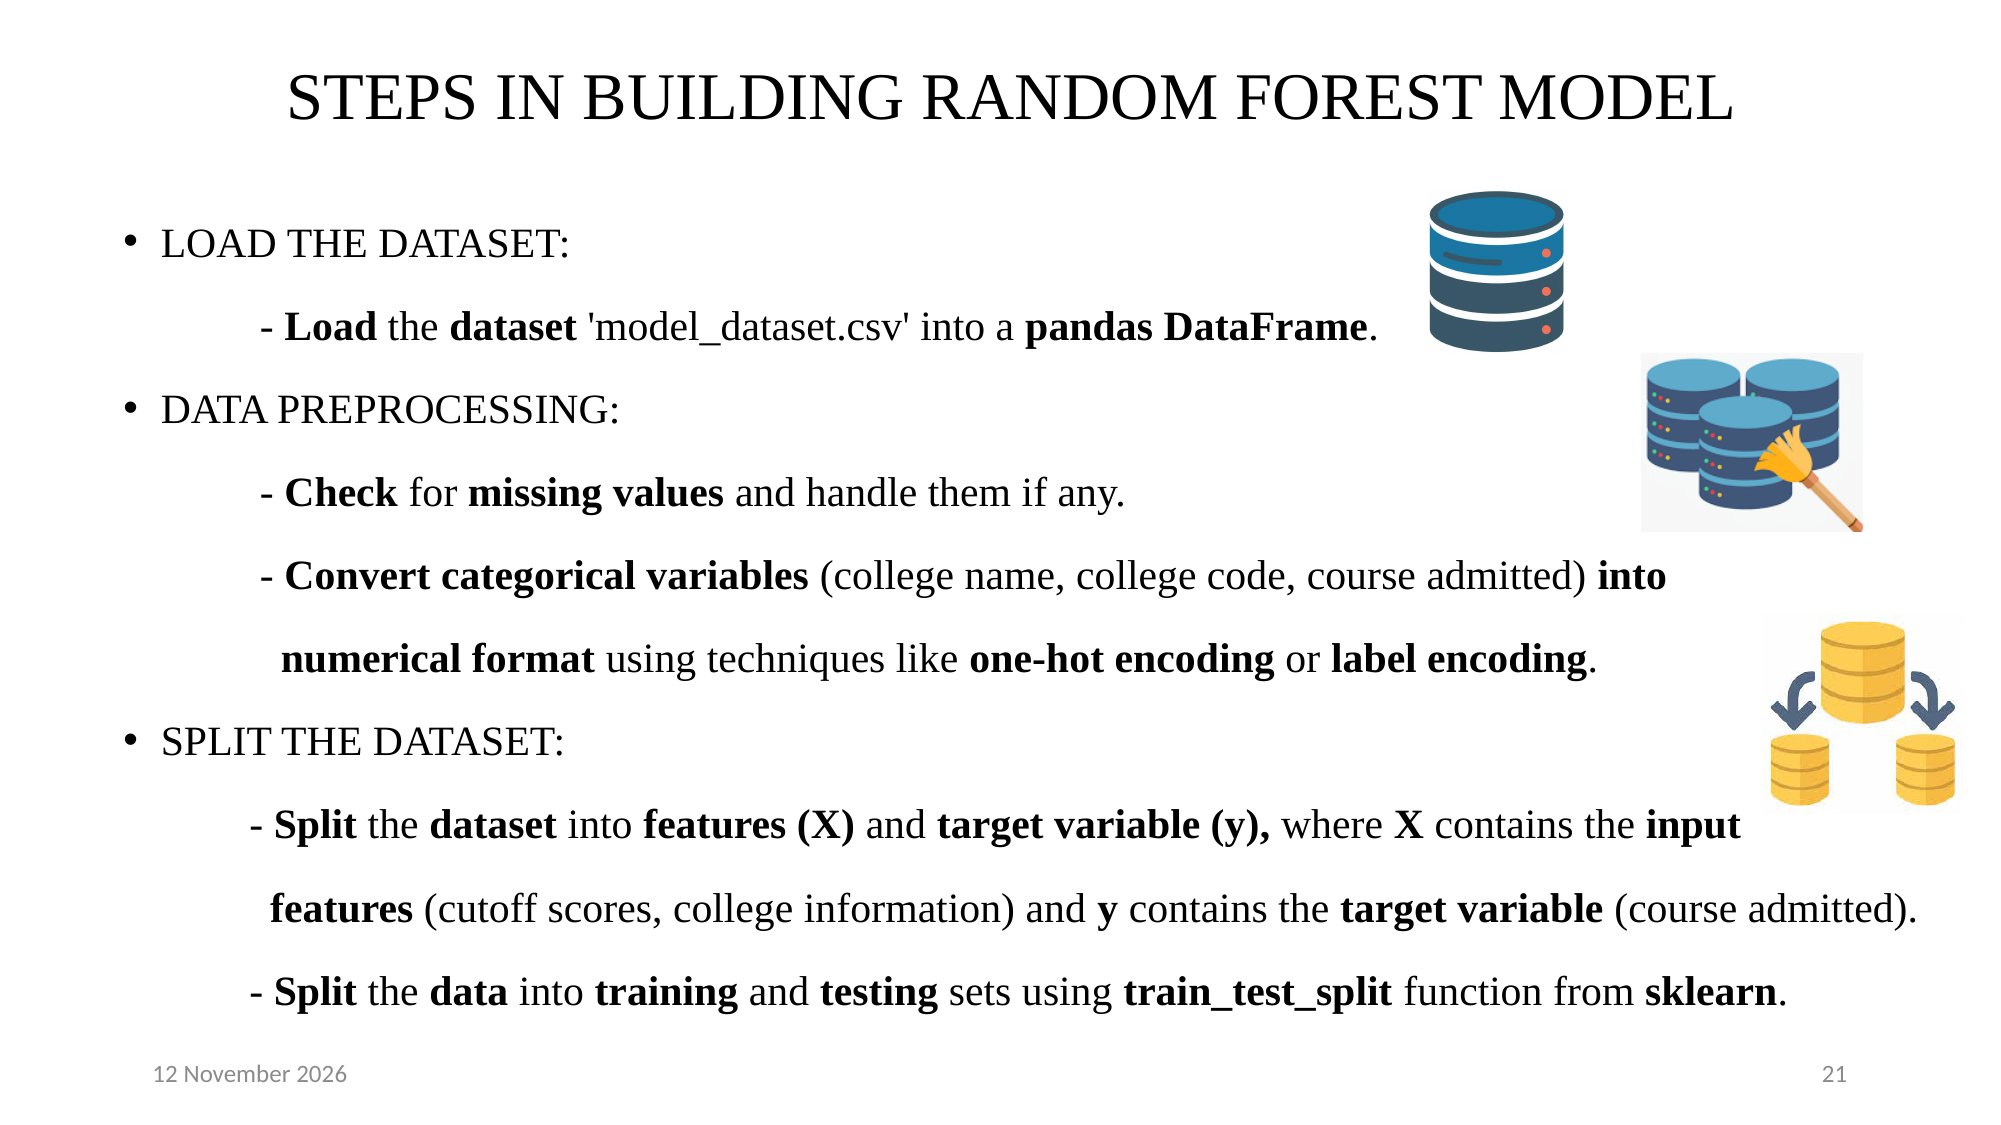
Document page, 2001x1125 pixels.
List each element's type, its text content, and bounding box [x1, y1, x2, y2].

picture [1762, 613, 1963, 814]
picture [1640, 353, 1864, 532]
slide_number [137, 1042, 588, 1103]
picture [1426, 187, 1568, 354]
list LOAD THE DATASET: - Load the dataset 'model_dataset.csv' into a pandas DataFrame. DATA PREPROCESSING: - Check for missing values and handle them if any. - Convert categorical variables (college name, college code, course admitted) into numerical format using techniques like one-hot encoding or label encoding. SPLIT THE DATASET: - Split the dataset into features (X) and target variable (y), where X contains the input features (cutoff scores, college information) and y contains the target variable (course admitted). - Split the data into training and testing sets using train_test_split function from sklearn. [108, 177, 1963, 1056]
title STEPS IN BUILDING RANDOM FOREST MODEL [149, 0, 1875, 177]
slide_number 21 [1412, 1042, 1863, 1103]
